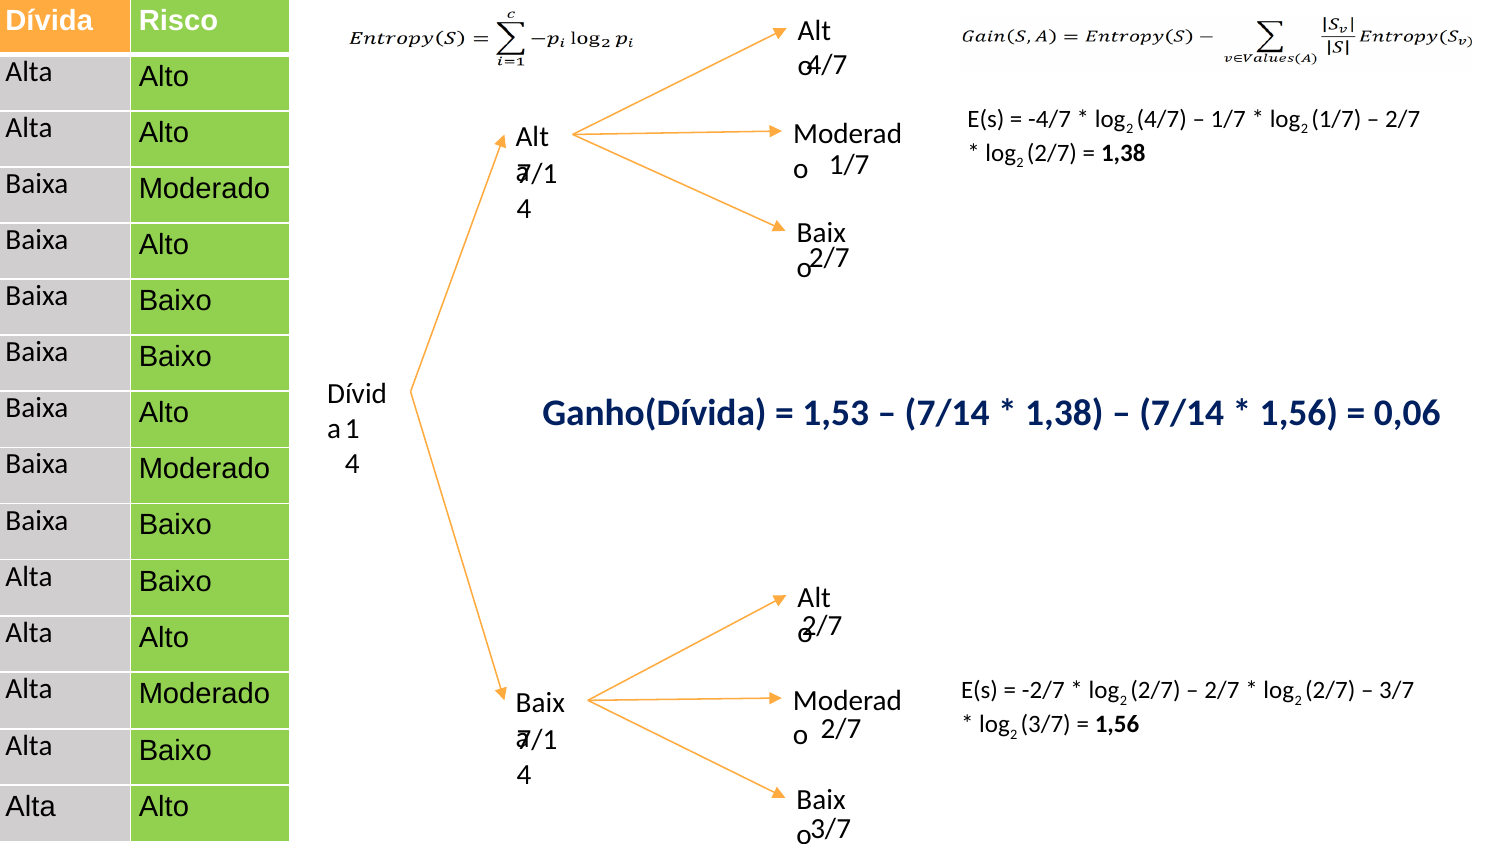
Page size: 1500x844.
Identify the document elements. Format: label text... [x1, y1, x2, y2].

table_cell Alto [131, 786, 289, 841]
text_box Ganho(Dívida) = 1,53 – (7/14 * 1,38) – (7/14 * 1,56) = 0,06 [531, 382, 1475, 440]
table_cell Alto [131, 112, 289, 166]
table_cell Baixa [0, 168, 130, 222]
table_cell Alta [0, 617, 130, 671]
text_box 2/7 [809, 704, 880, 750]
table_cell Alto [131, 392, 289, 447]
table_cell Baixo [131, 280, 289, 334]
text_box Dívida [315, 368, 405, 415]
text_box 4/7 [795, 39, 866, 86]
table_cell Alta [0, 730, 130, 784]
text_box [572, 27, 787, 132]
table_cell Alto [131, 617, 289, 671]
text_box 7/14 [505, 715, 582, 761]
table_cell Baixa [0, 336, 130, 390]
text_box Moderado [791, 675, 926, 721]
text_box 3/7 [799, 803, 869, 844]
table_header Risco [131, 0, 289, 52]
table_cell Alto [131, 57, 289, 110]
picture [347, 7, 639, 73]
text_box Moderado [791, 108, 926, 154]
text_box 14 [333, 404, 386, 450]
table_cell Alta [0, 673, 130, 728]
table_cell Alta [0, 560, 130, 615]
table_cell Alto [131, 224, 289, 278]
table_cell Alta [0, 786, 130, 841]
table_cell Baixa [0, 448, 130, 503]
table_cell Alta [0, 57, 130, 110]
table_cell Baixa [0, 392, 130, 447]
text_box E(s) = -4/7 * log2 (4/7) – 1/7 * log2 (1/7) – 2/7 * log2 (2/7) = 1,38 [956, 96, 1437, 169]
text_box 7/14 [509, 148, 567, 195]
text_box 2/7 [797, 232, 868, 279]
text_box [410, 391, 505, 701]
table_cell Moderado [131, 168, 289, 222]
table_header Dívida [0, 0, 130, 52]
table_cell Baixo [131, 504, 289, 559]
text_box Alta [504, 111, 567, 148]
text_box Alto [786, 5, 857, 51]
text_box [587, 700, 786, 798]
text_box Alto [786, 572, 857, 600]
text_box Baixo [785, 208, 871, 254]
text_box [572, 134, 786, 232]
table_cell Moderado [131, 448, 289, 503]
table_cell Alta [0, 112, 130, 166]
text_box E(s) = -2/7 * log2 (2/7) – 2/7 * log2 (2/7) – 3/7 * log2 (3/7) = 1,56 [949, 668, 1430, 741]
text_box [410, 134, 505, 390]
table_cell Moderado [131, 673, 289, 728]
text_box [587, 594, 787, 698]
table_cell Baixo [131, 336, 289, 390]
table_cell Baixa [0, 504, 130, 559]
text_box 1/7 [817, 140, 888, 186]
table_cell Baixo [131, 730, 289, 784]
text_box Baixa [504, 677, 582, 724]
text_box 2/7 [791, 600, 861, 647]
picture [960, 13, 1476, 73]
table_cell Baixa [0, 224, 130, 278]
text_box Baixo [785, 775, 870, 821]
table_cell Baixa [0, 280, 130, 334]
